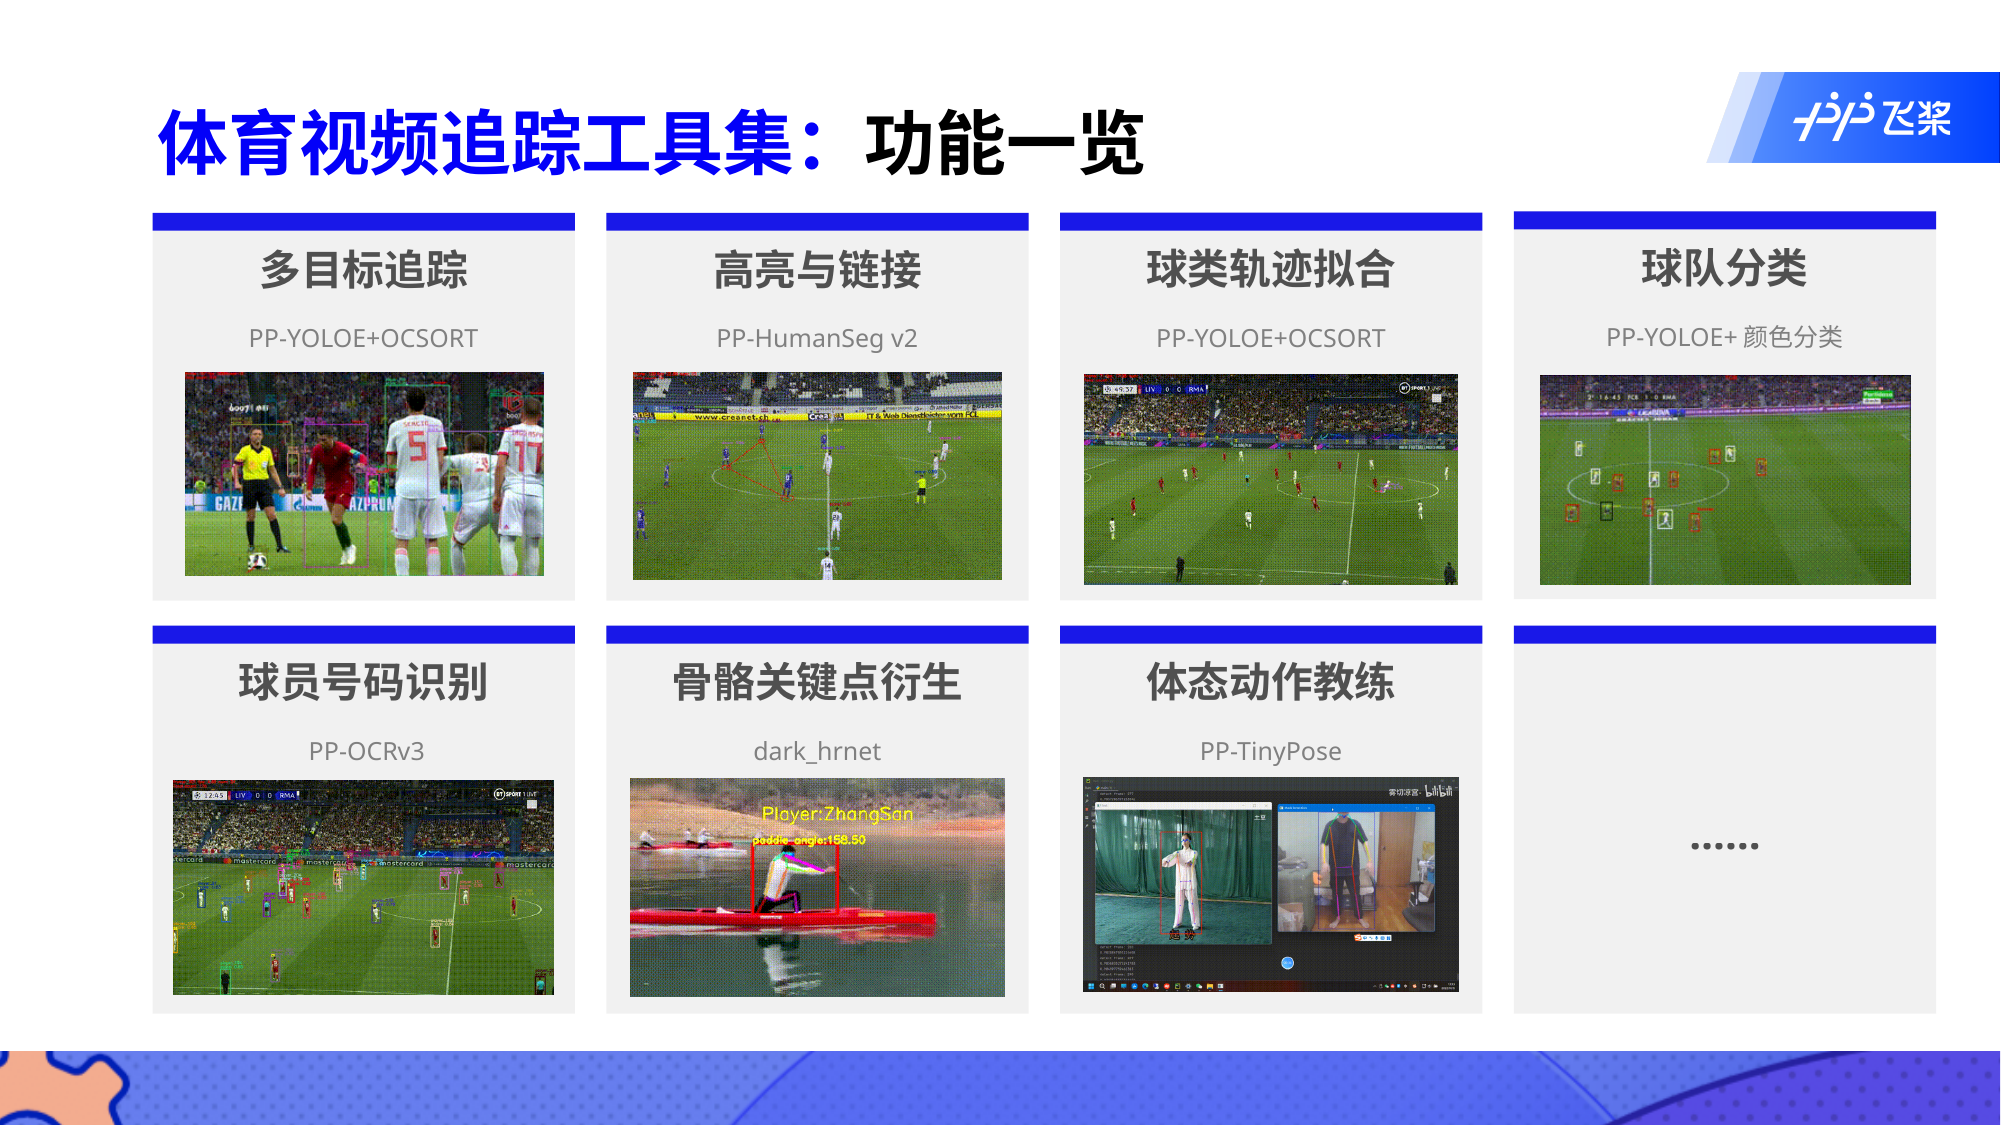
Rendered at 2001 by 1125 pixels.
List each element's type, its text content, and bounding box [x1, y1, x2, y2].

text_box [152, 212, 575, 601]
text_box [1513, 211, 1937, 600]
picture [1679, 72, 2000, 163]
picture [633, 372, 1002, 581]
picture [630, 778, 1005, 997]
picture [0, 1051, 2001, 1125]
picture [185, 372, 544, 576]
picture [173, 780, 554, 995]
text_box 体育视频追踪工具集：功能一览 [142, 49, 1581, 184]
picture [1083, 777, 1459, 992]
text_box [1513, 625, 1937, 1014]
picture [1084, 374, 1458, 585]
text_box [606, 625, 1029, 1014]
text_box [606, 212, 1029, 601]
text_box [1060, 625, 1483, 1014]
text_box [1060, 212, 1483, 601]
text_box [152, 625, 575, 1014]
picture [1540, 375, 1911, 585]
